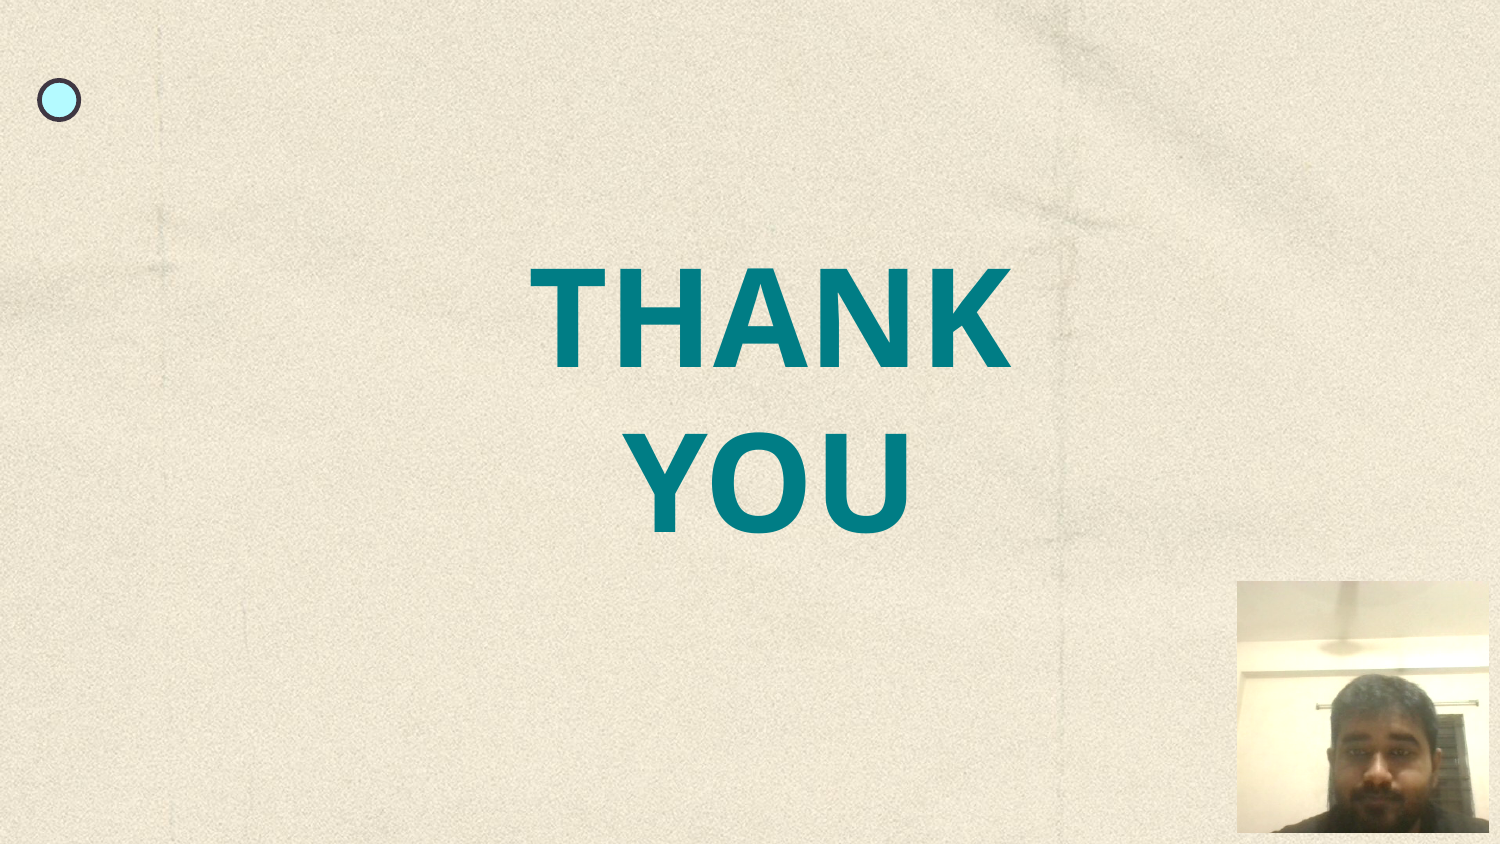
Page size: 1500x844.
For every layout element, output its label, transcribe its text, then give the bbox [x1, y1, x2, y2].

picture [0, 0, 1500, 844]
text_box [1236, 580, 1490, 834]
text_box THANK YOU [350, 343, 1191, 447]
